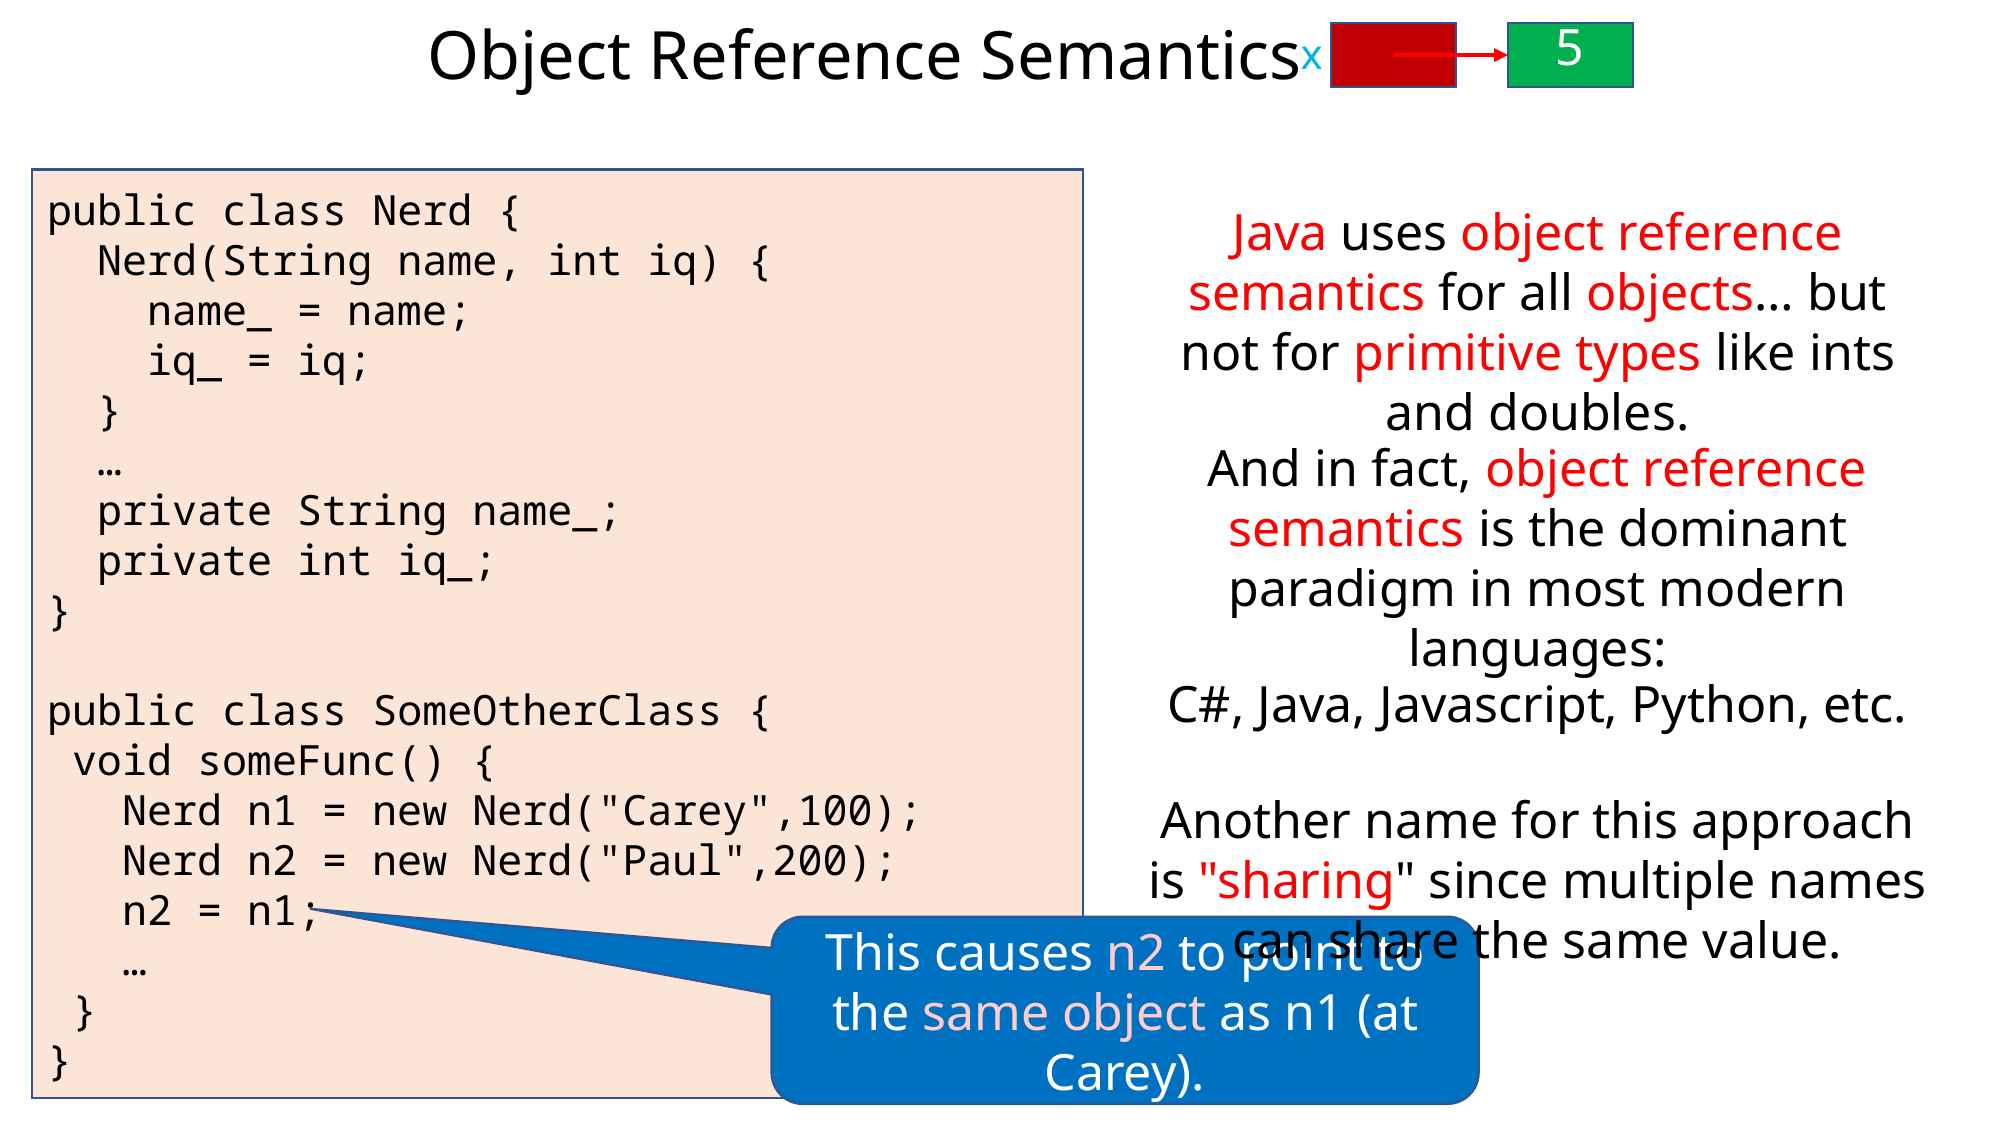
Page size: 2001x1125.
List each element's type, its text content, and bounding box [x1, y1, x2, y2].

text_box Java uses object reference semantics for all objects… but not for primitive types like ints and doubles. [1131, 193, 1944, 428]
text_box This causes n2 to point to the same object as n1 (at Carey). [309, 907, 1480, 1106]
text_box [1286, 8, 1634, 88]
text_box public class Nerd { Nerd(String name, int iq) { name_ = name; iq_ = iq; } … private String name_; private int iq_; } public class SomeOtherClass { void someFunc() { Nerd n1 = new Nerd("Carey",100); Nerd n2 = new Nerd("Paul",200); n2 = n1; … } } [31, 168, 1084, 1099]
text_box C#, Java, Javascript, Python, etc. [1033, 665, 2000, 741]
title Object Reference Semantics [90, 0, 1640, 152]
text_box And in fact, object reference semantics is the dominant paradigm in most modern languages: [1131, 428, 1944, 665]
text_box Another name for this approach is "sharing" since multiple names can share the same value. [1131, 781, 1944, 976]
